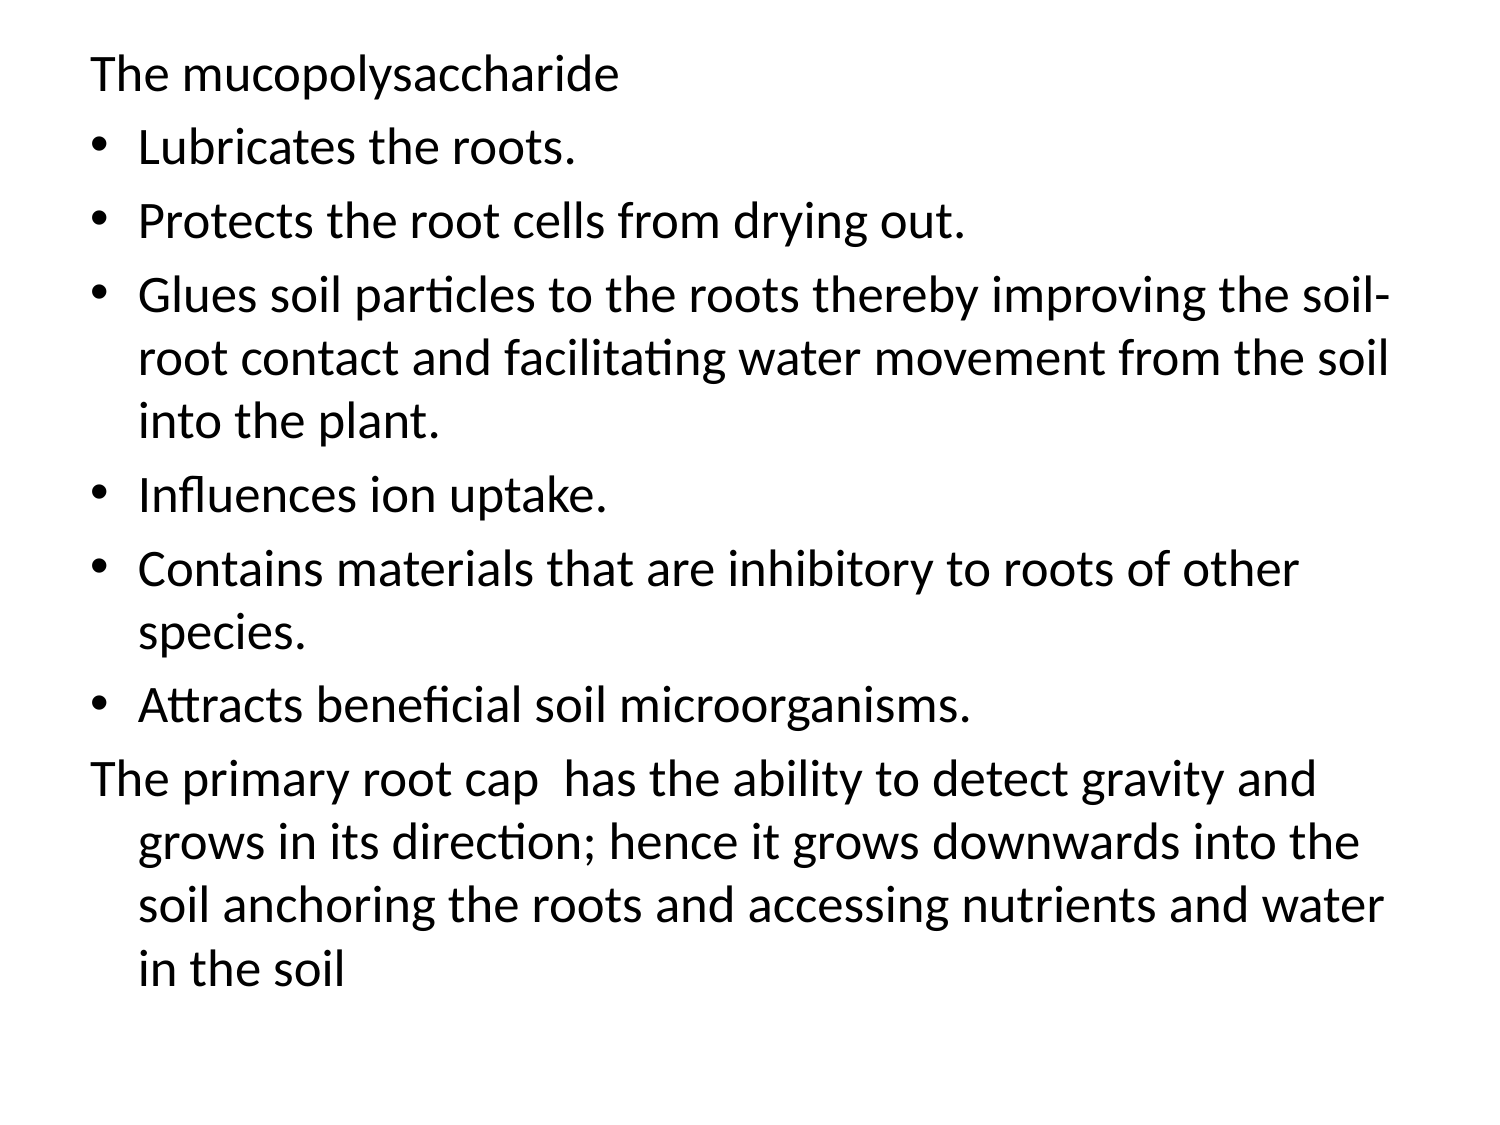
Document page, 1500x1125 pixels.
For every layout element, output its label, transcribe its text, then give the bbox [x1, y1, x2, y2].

list The mucopolysaccharide Lubricates the roots. Protects the root cells from drying out. Glues soil particles to the roots thereby improving the soil-root contact and facilitating water movement from the soil into the plant. Influences ion uptake. Contains materials that are inhibitory to roots of other species. Attracts beneficial soil microorganisms. The primary root cap has the ability to detect gravity and grows in its direction; hence it grows downwards into the soil anchoring the roots and accessing nutrients and water in the soil [75, 30, 1425, 1005]
